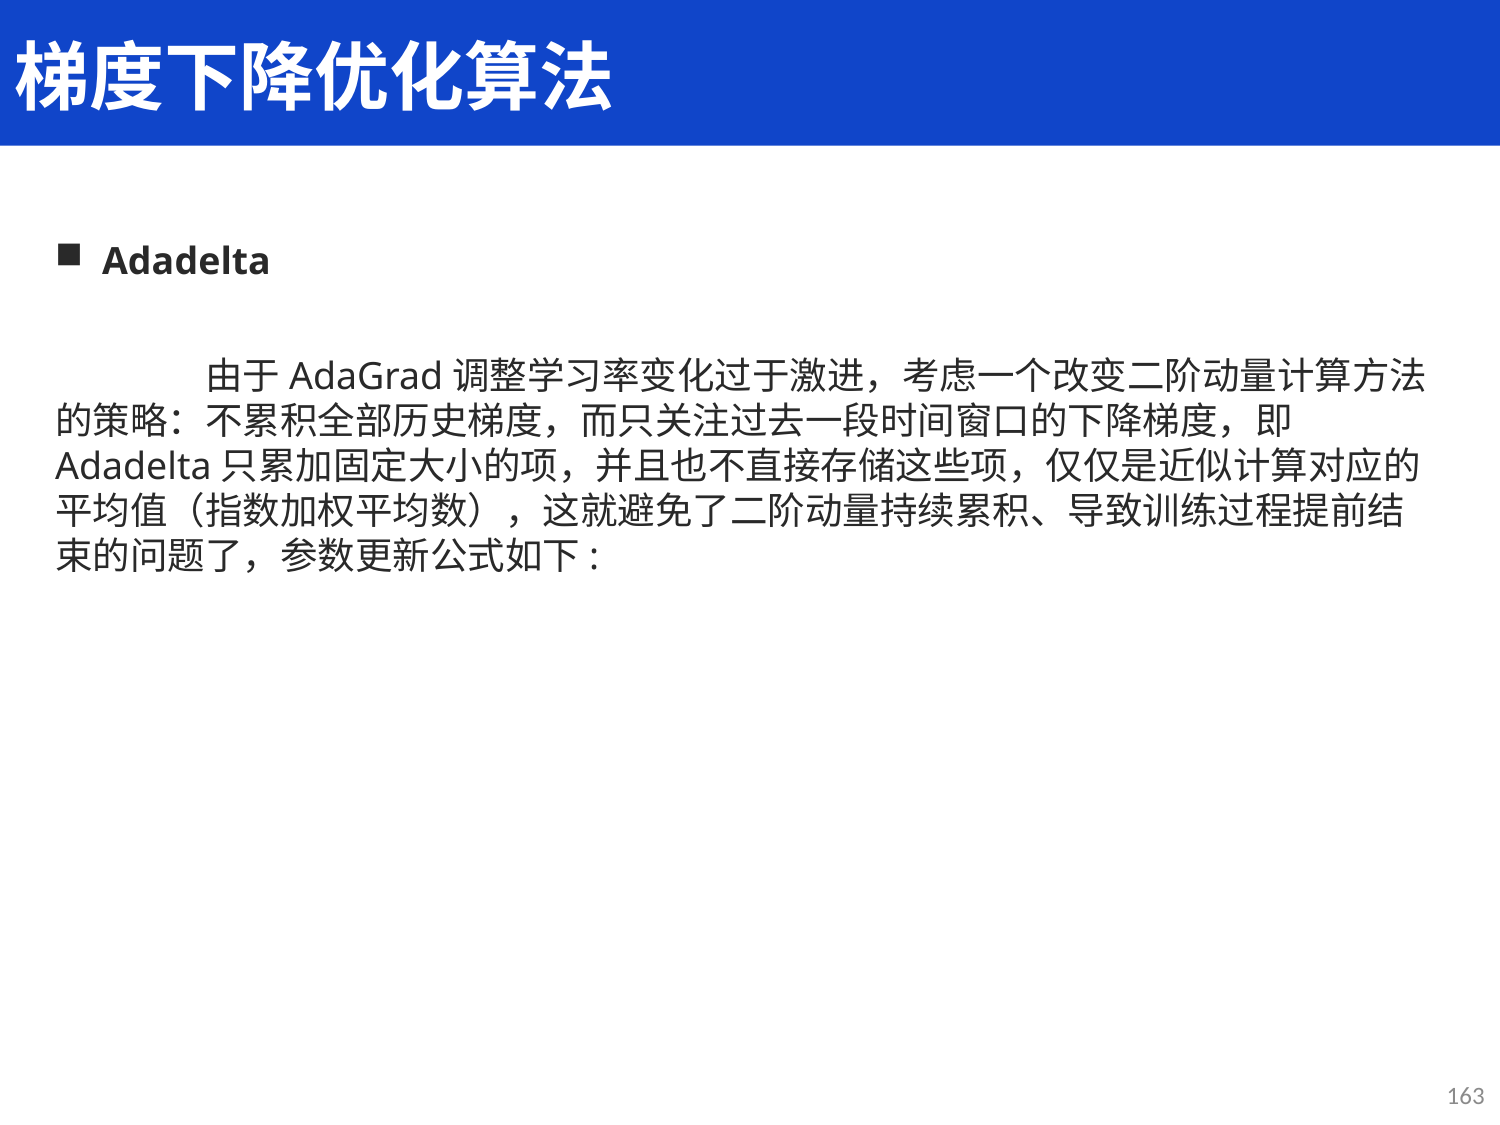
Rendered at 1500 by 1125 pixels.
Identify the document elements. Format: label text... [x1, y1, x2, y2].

text_box 梯度下降优化算法 [0, 0, 1500, 146]
text_box 163 [1162, 1065, 1500, 1125]
